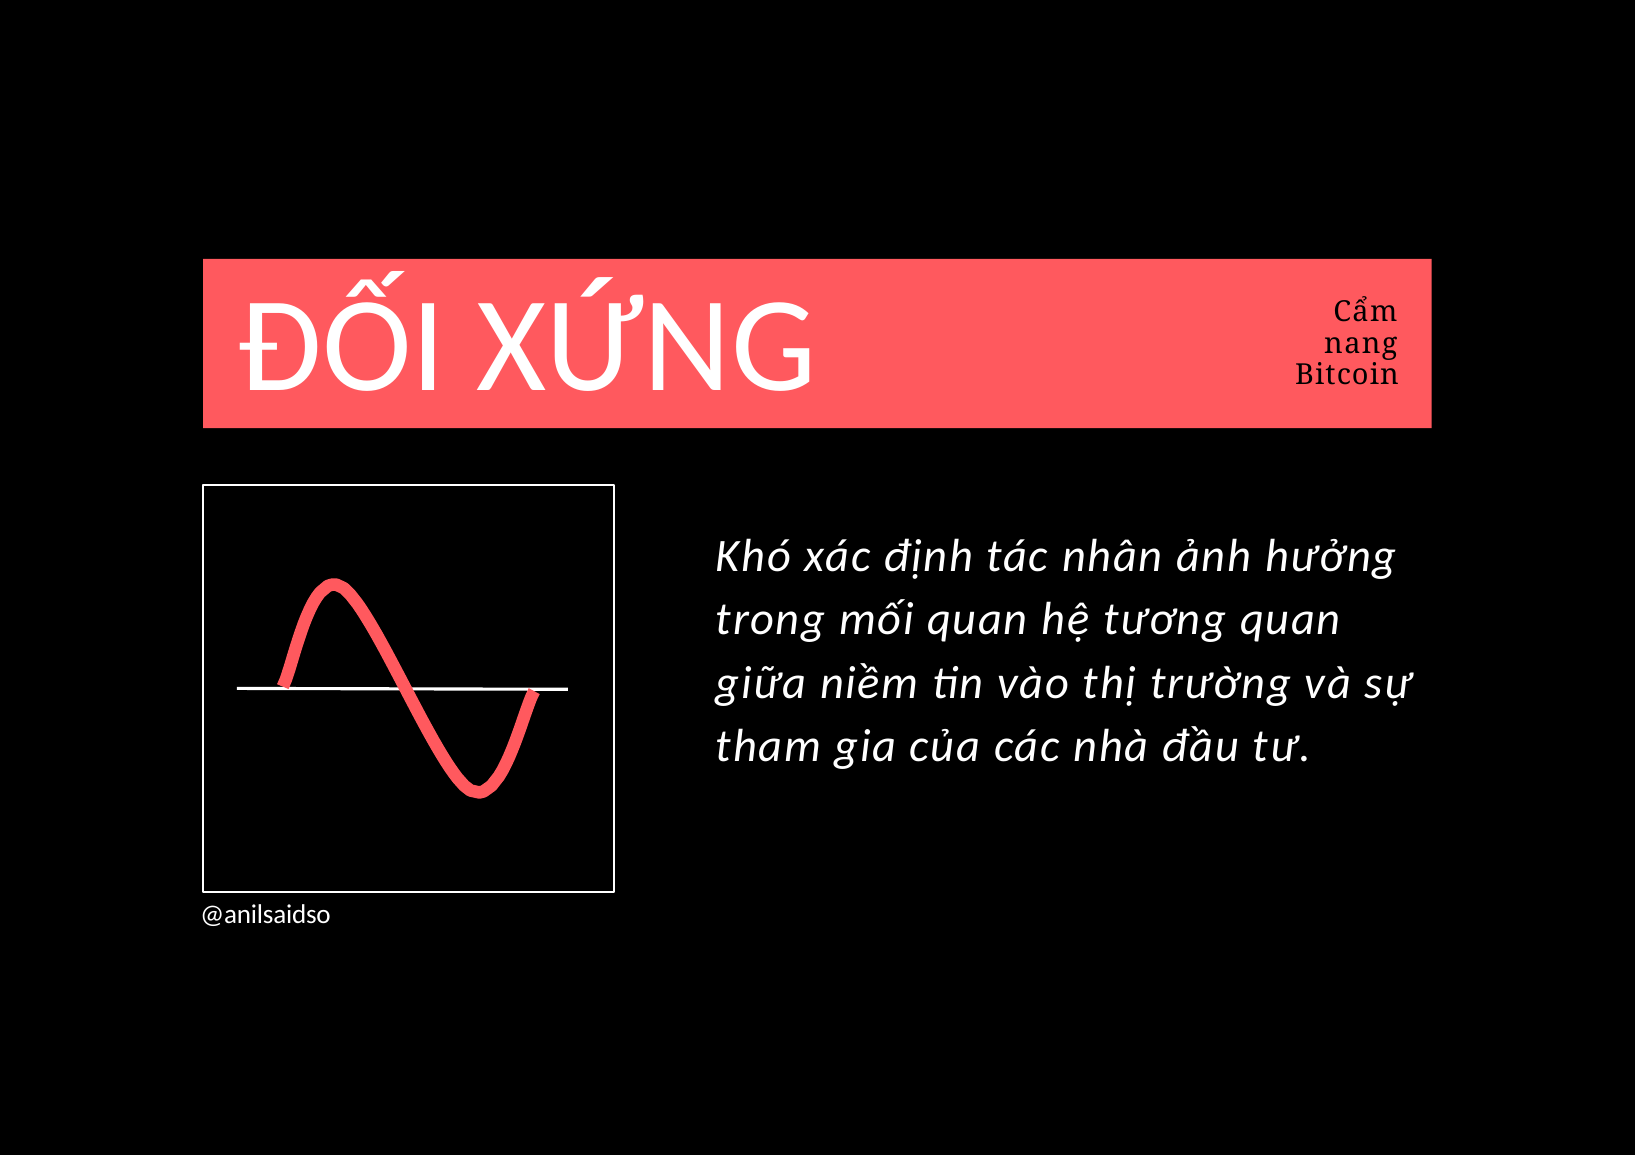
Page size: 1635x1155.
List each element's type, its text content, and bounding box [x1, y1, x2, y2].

text_box [203, 485, 614, 893]
text_box [203, 258, 236, 429]
text_box Cẩm nang Bitcoin [1234, 289, 1400, 391]
text_box [1220, 258, 1432, 429]
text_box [235, 578, 570, 799]
title ĐỐI XỨNG [236, 252, 1220, 448]
text_box @anilsaidso [198, 894, 338, 929]
text_box Khó xác định tác nhân ảnh hưởng trong mối quan hệ tương quan giữa niềm tin vào thị trường và sự tham gia của các nhà đầu tư. [713, 515, 1432, 771]
